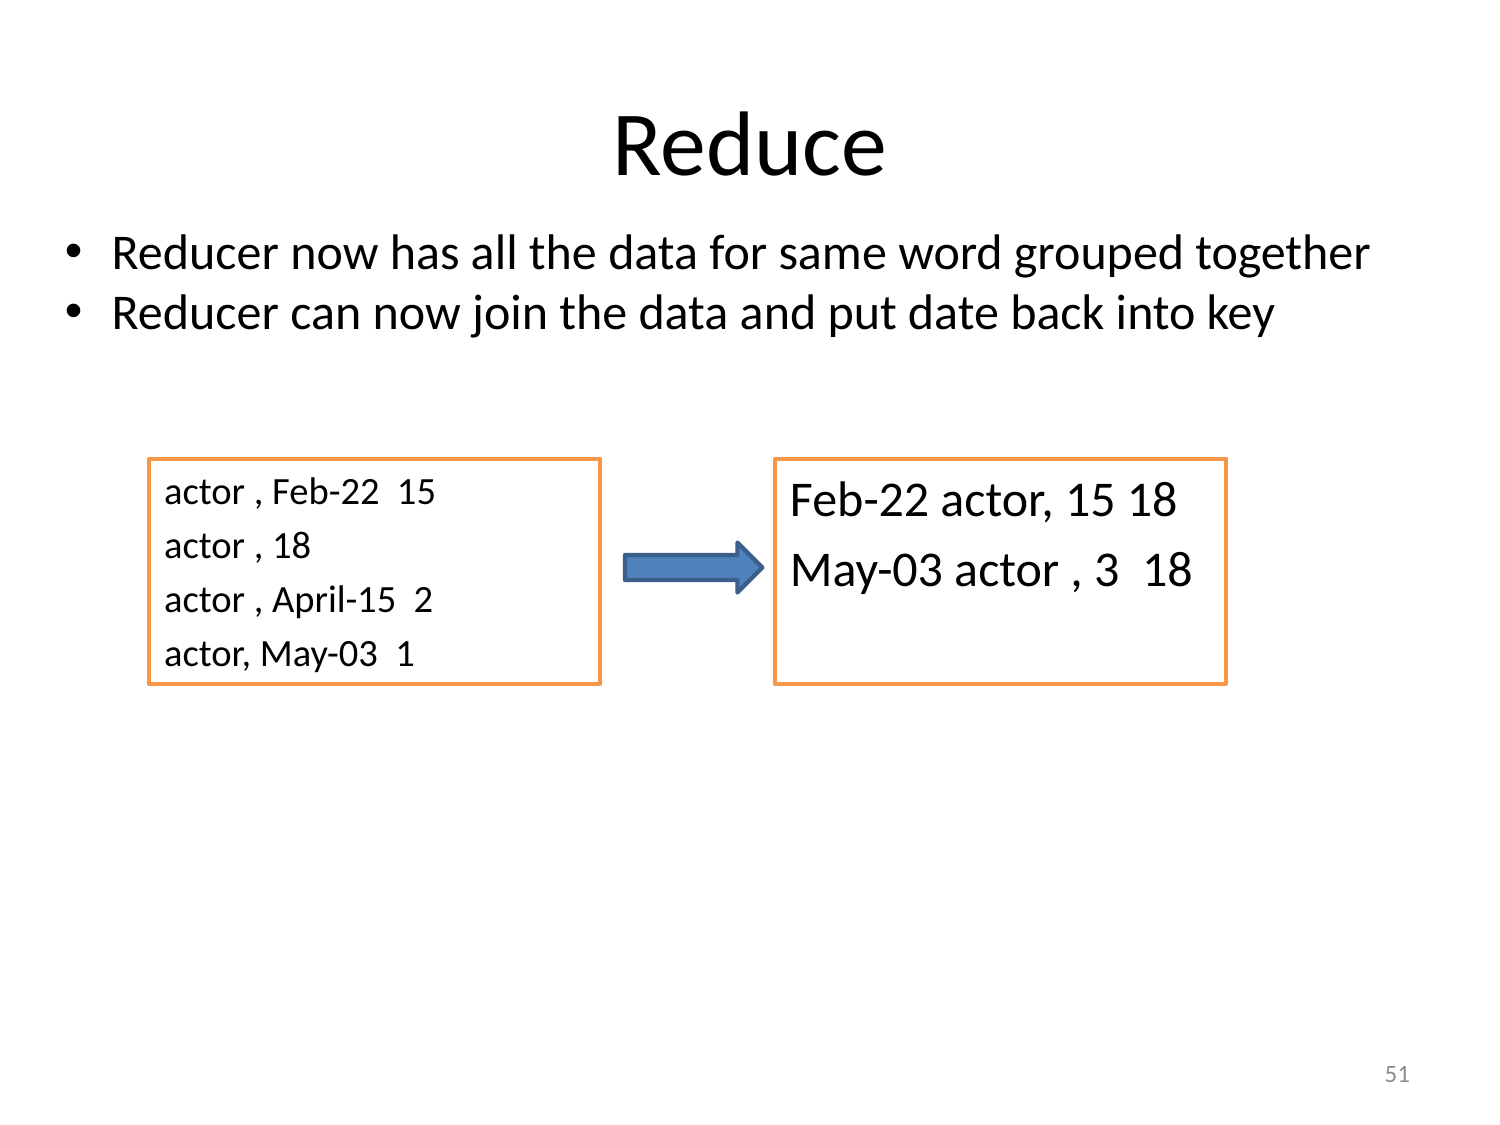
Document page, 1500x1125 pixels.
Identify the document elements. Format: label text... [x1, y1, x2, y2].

slide_number 51 [1074, 1042, 1425, 1103]
text_box [622, 540, 765, 595]
text_box actor , Feb-22 15 actor , 18 actor , April-15 2 actor, May-03 1 [147, 457, 602, 686]
text_box Feb-22 actor, 15 18 May-03 actor , 3 18 [773, 457, 1228, 686]
title Reduce [75, 45, 1425, 233]
text_box Reducer now has all the data for same word grouped together Reducer can now join the data and put date back into key [49, 212, 1400, 348]
